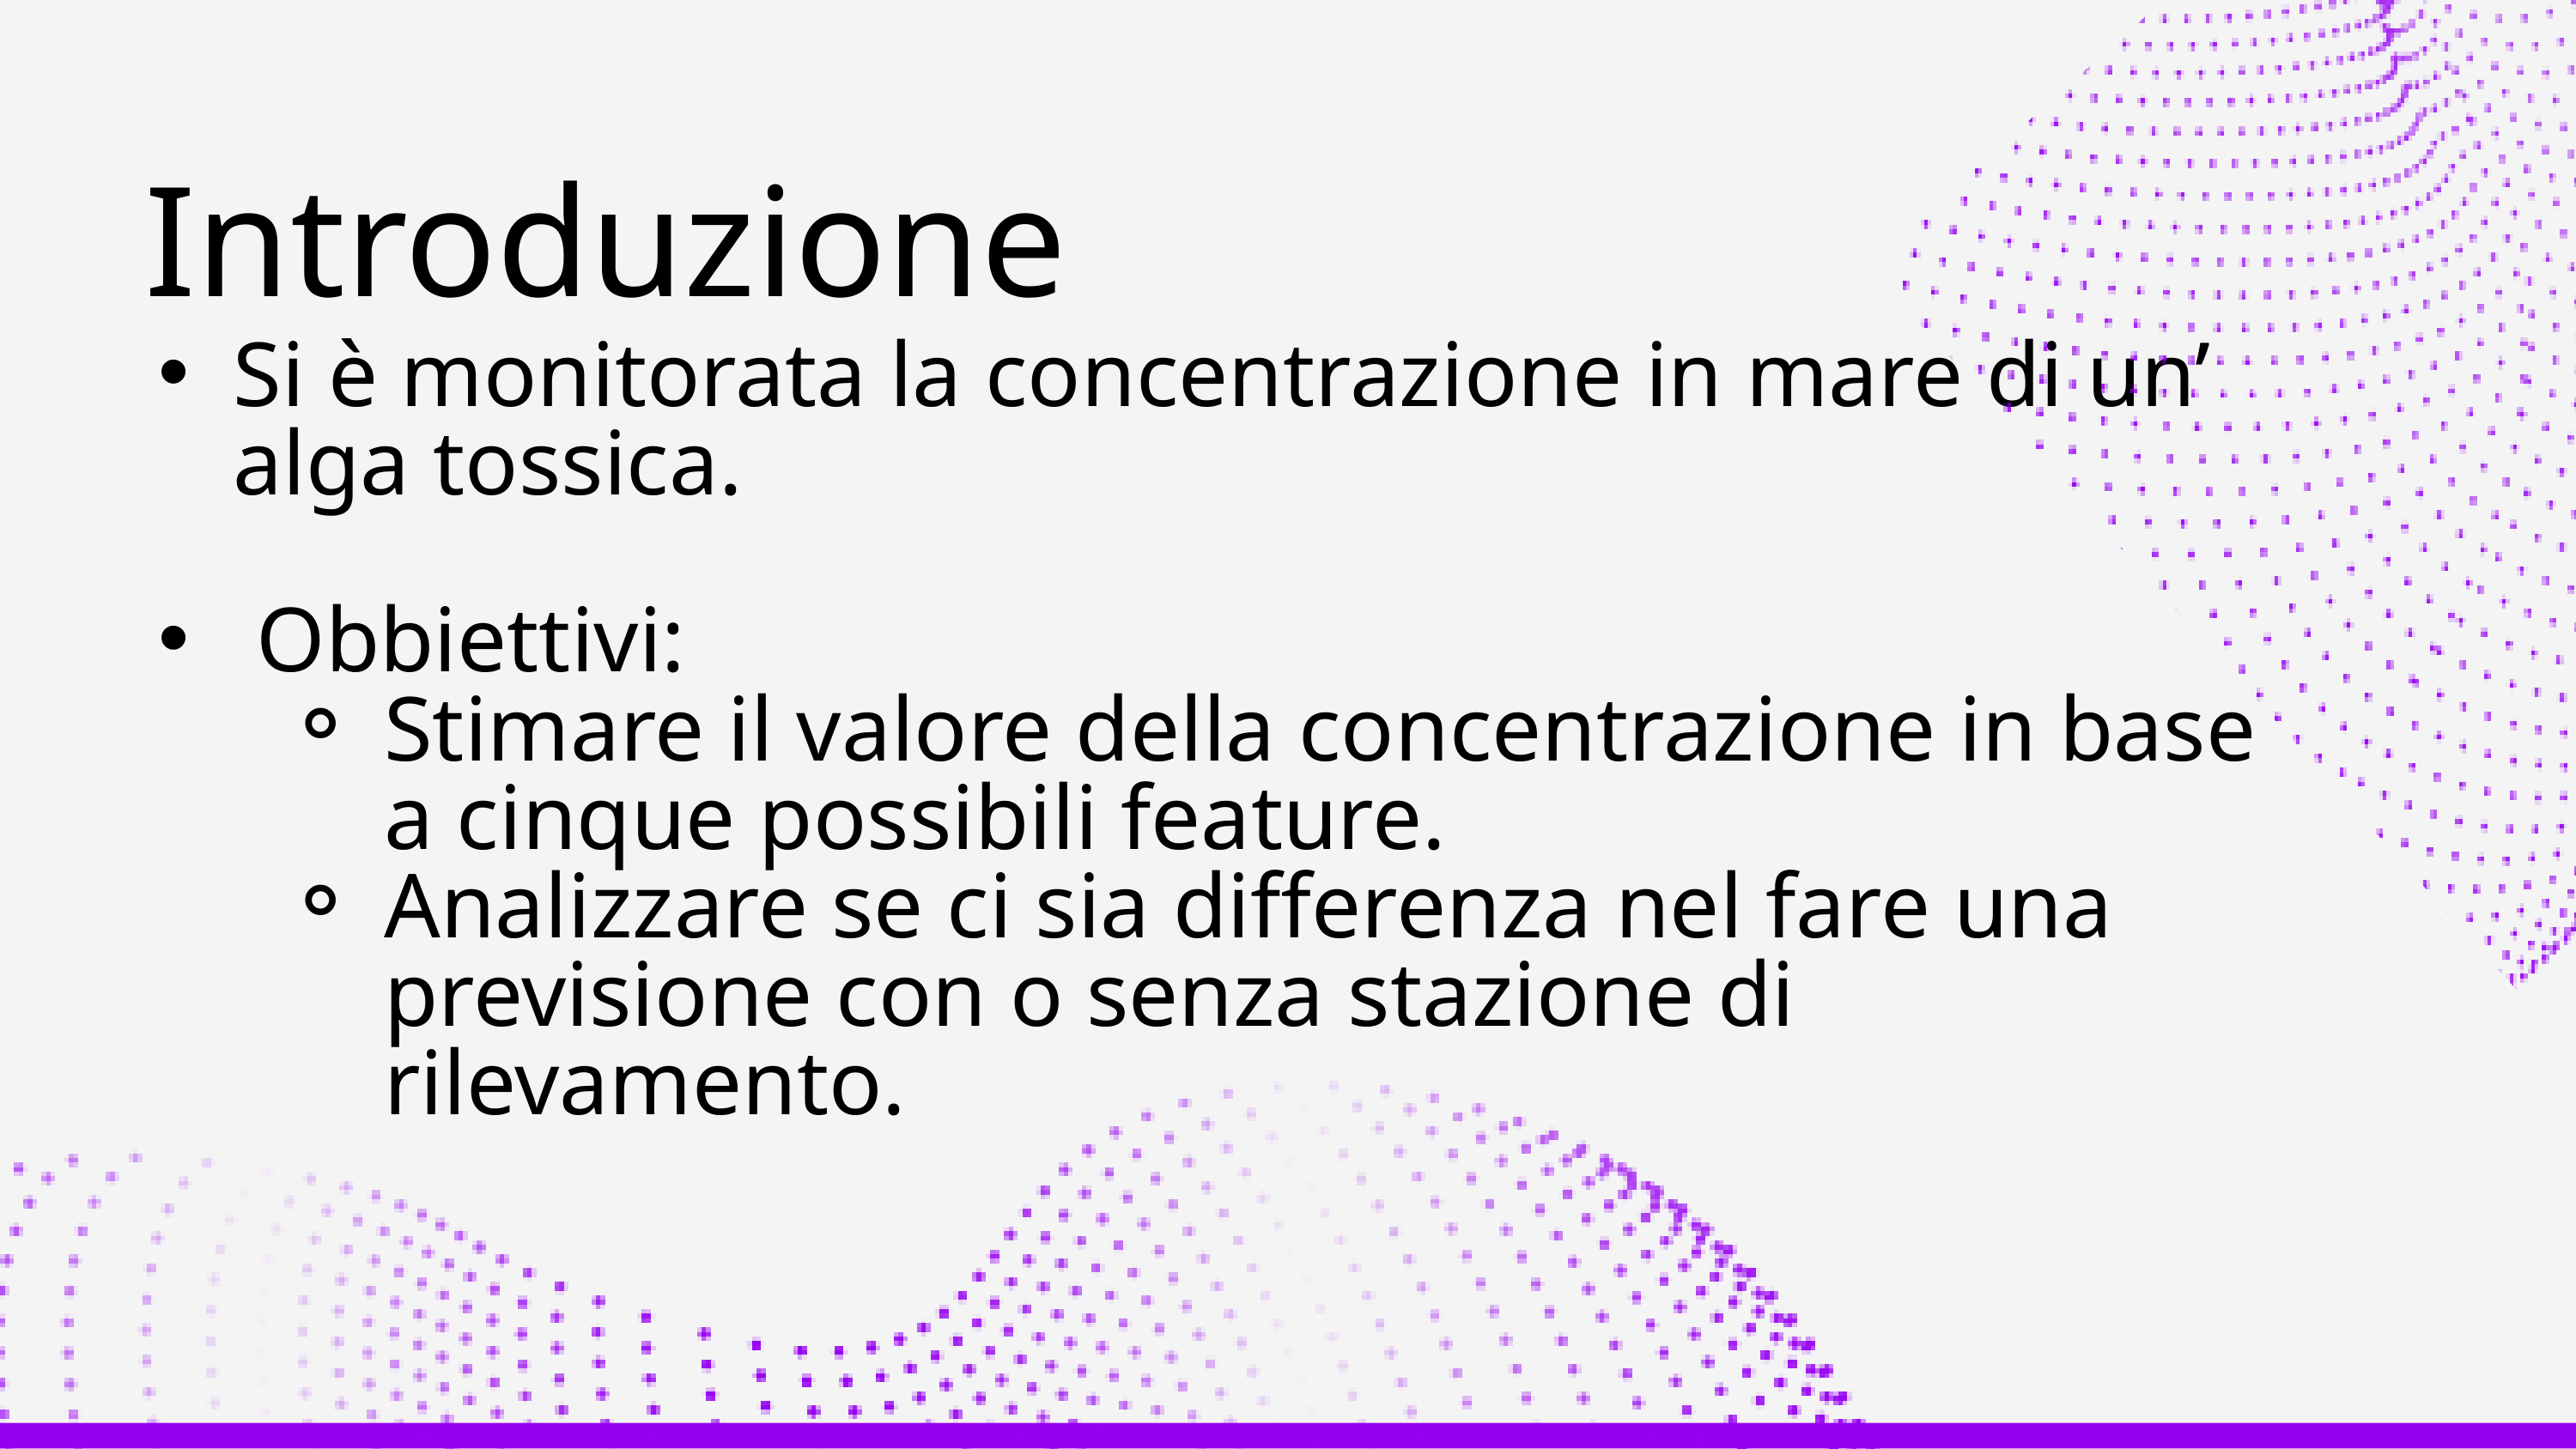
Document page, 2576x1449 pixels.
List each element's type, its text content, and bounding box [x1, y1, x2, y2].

text_box Introduzione [144, 144, 1289, 328]
text_box [1867, 0, 2576, 1057]
text_box [0, 1081, 1958, 1449]
text_box [1958, 1422, 2576, 1449]
text_box Si è monitorata la concentrazione in mare di un’ alga tossica. Obbiettivi: Stimare il valore della concentrazione in base a cinque possibili feature. Analizzare se ci sia differenza nel fare una previsione con o senza stazione di rilevamento. [82, 335, 2303, 1222]
